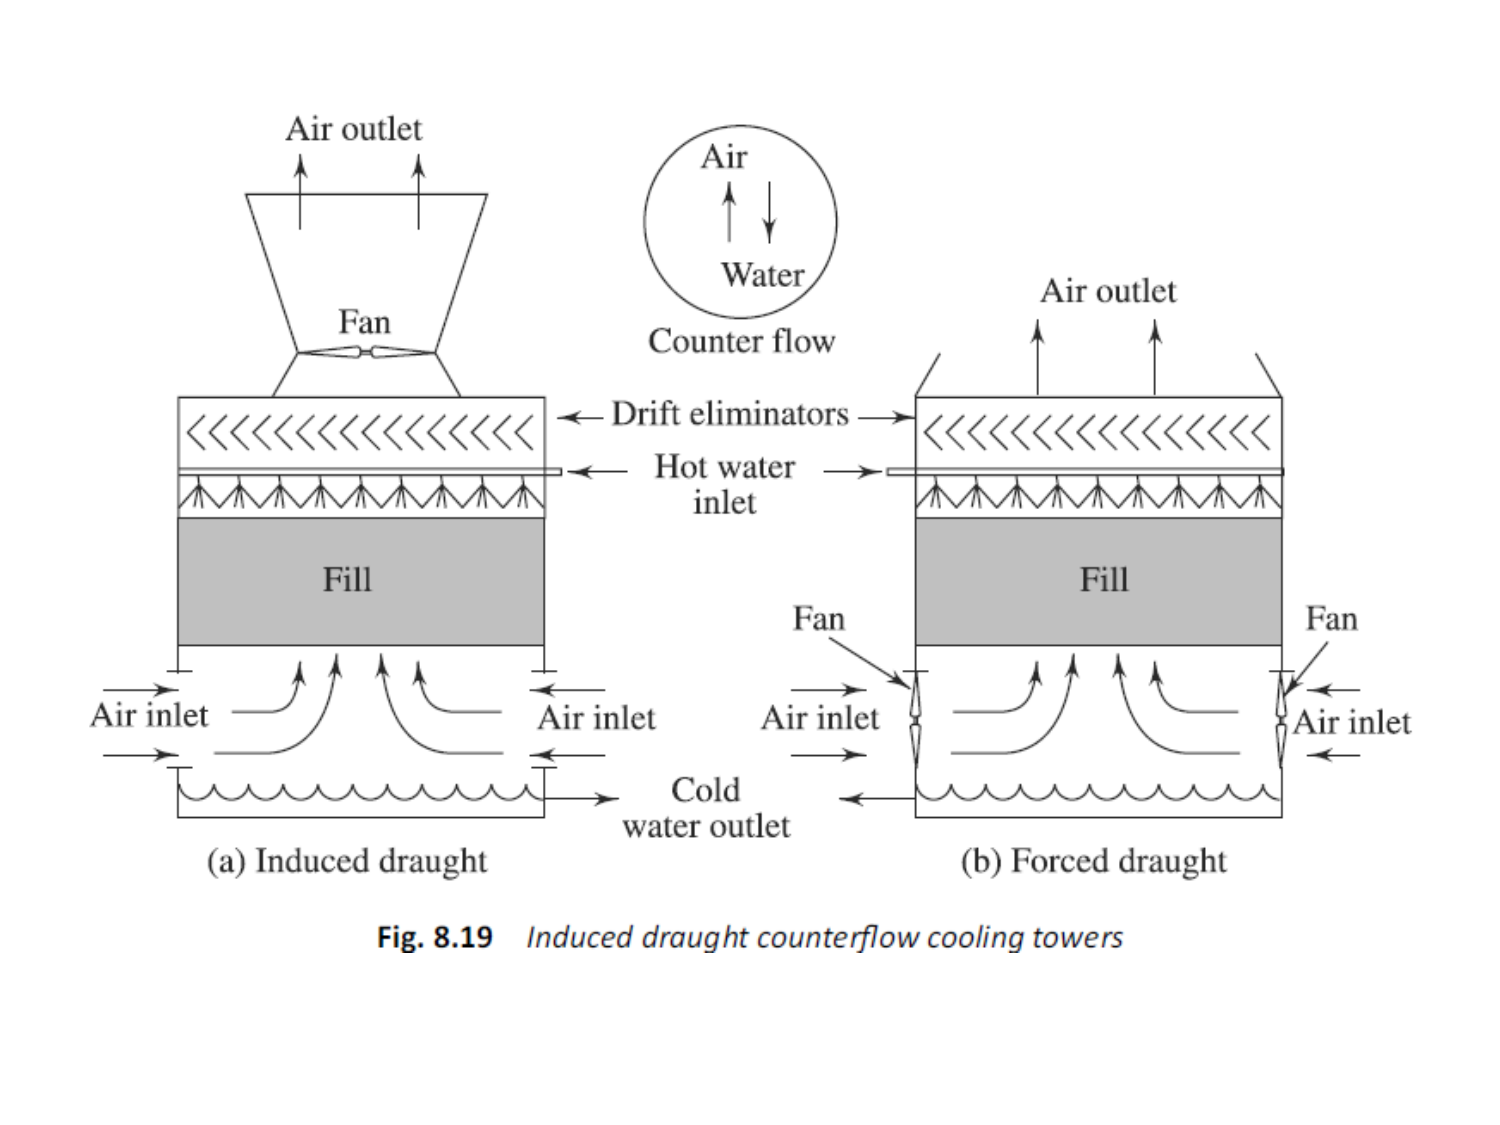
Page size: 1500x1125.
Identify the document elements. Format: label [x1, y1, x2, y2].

list [88, 101, 1419, 953]
